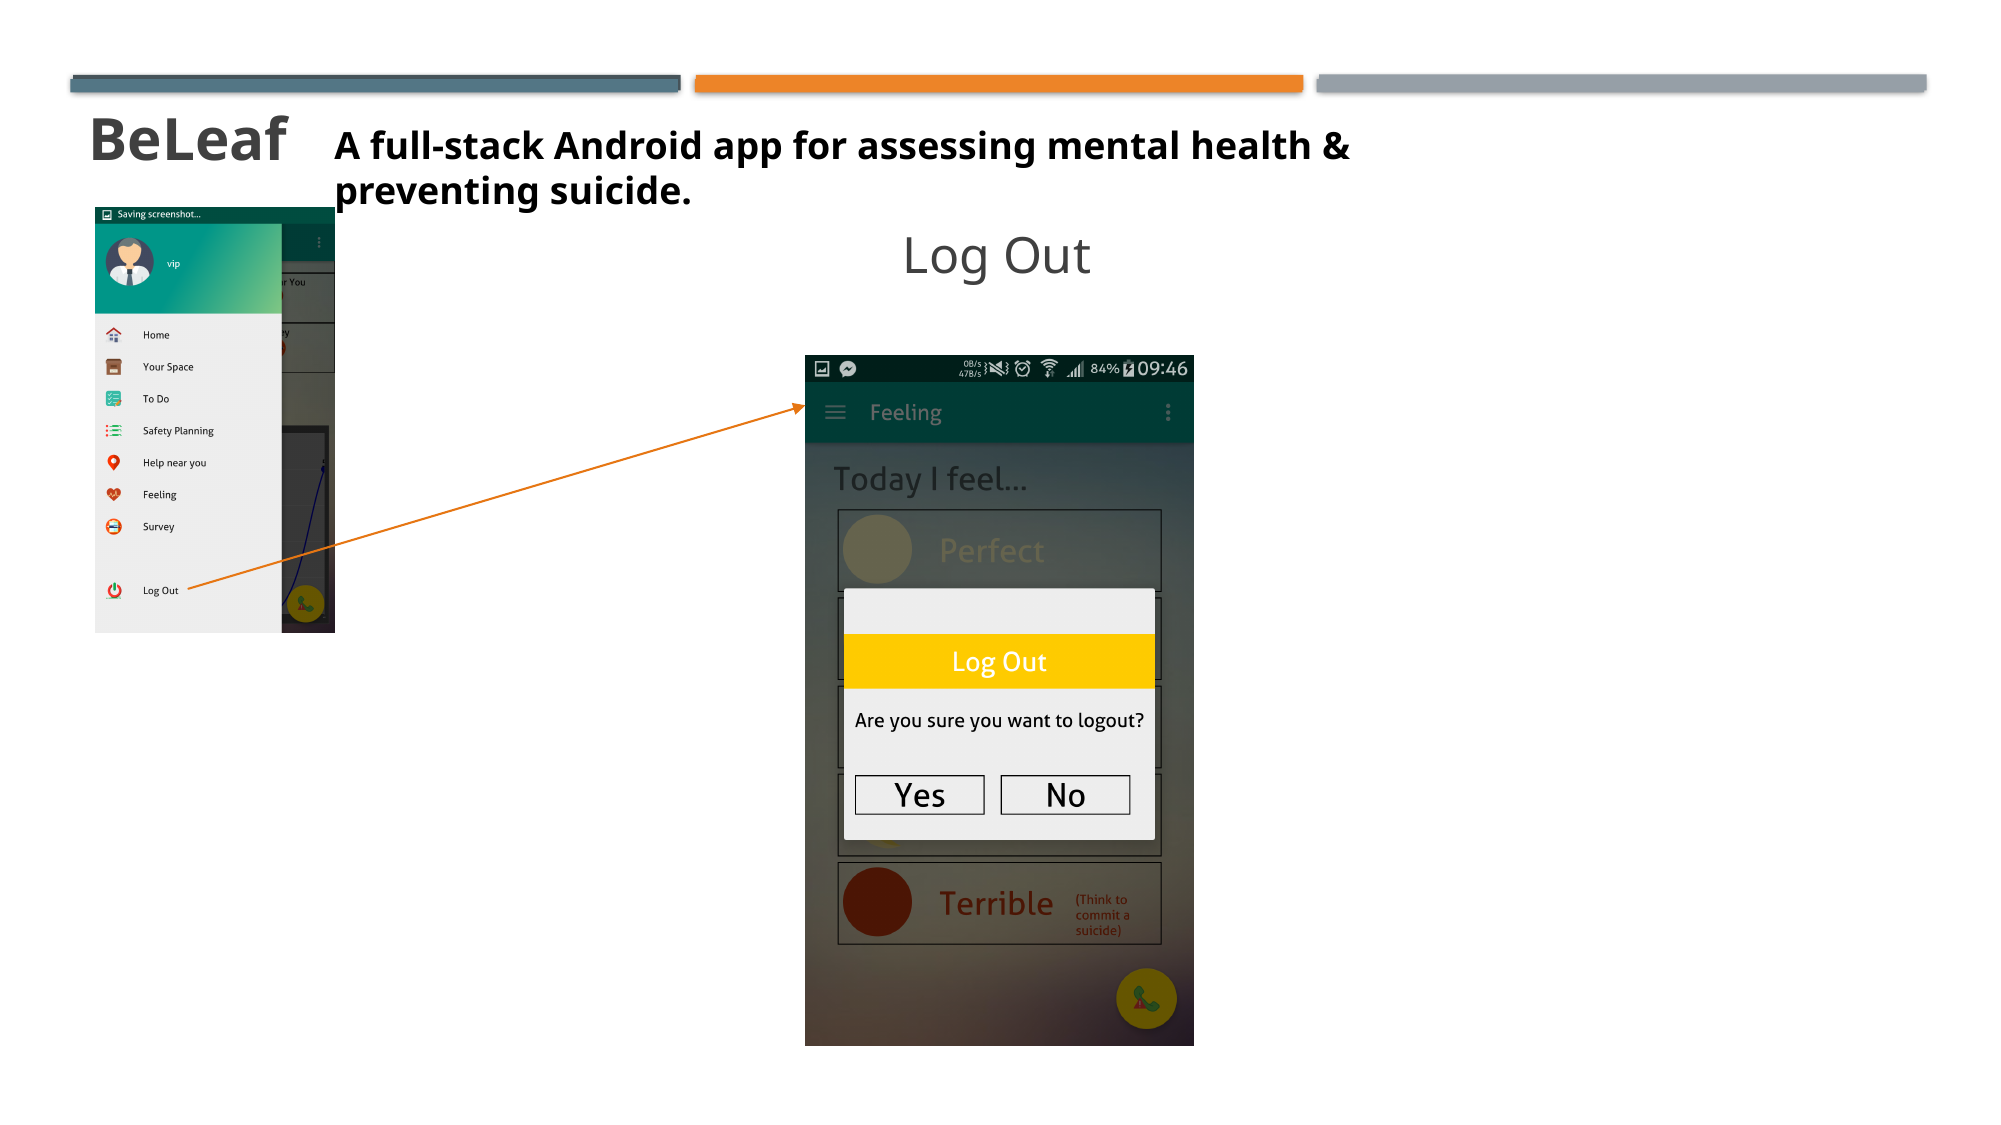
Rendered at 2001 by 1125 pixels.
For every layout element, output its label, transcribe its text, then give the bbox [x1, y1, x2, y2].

picture [804, 355, 1195, 1047]
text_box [187, 404, 806, 590]
text_box A full-stack Android app for assessing mental health & preventing suicide. [319, 114, 1497, 219]
title BeLeaf [73, 96, 307, 180]
picture [95, 206, 336, 633]
text_box Log Out [848, 207, 1146, 291]
